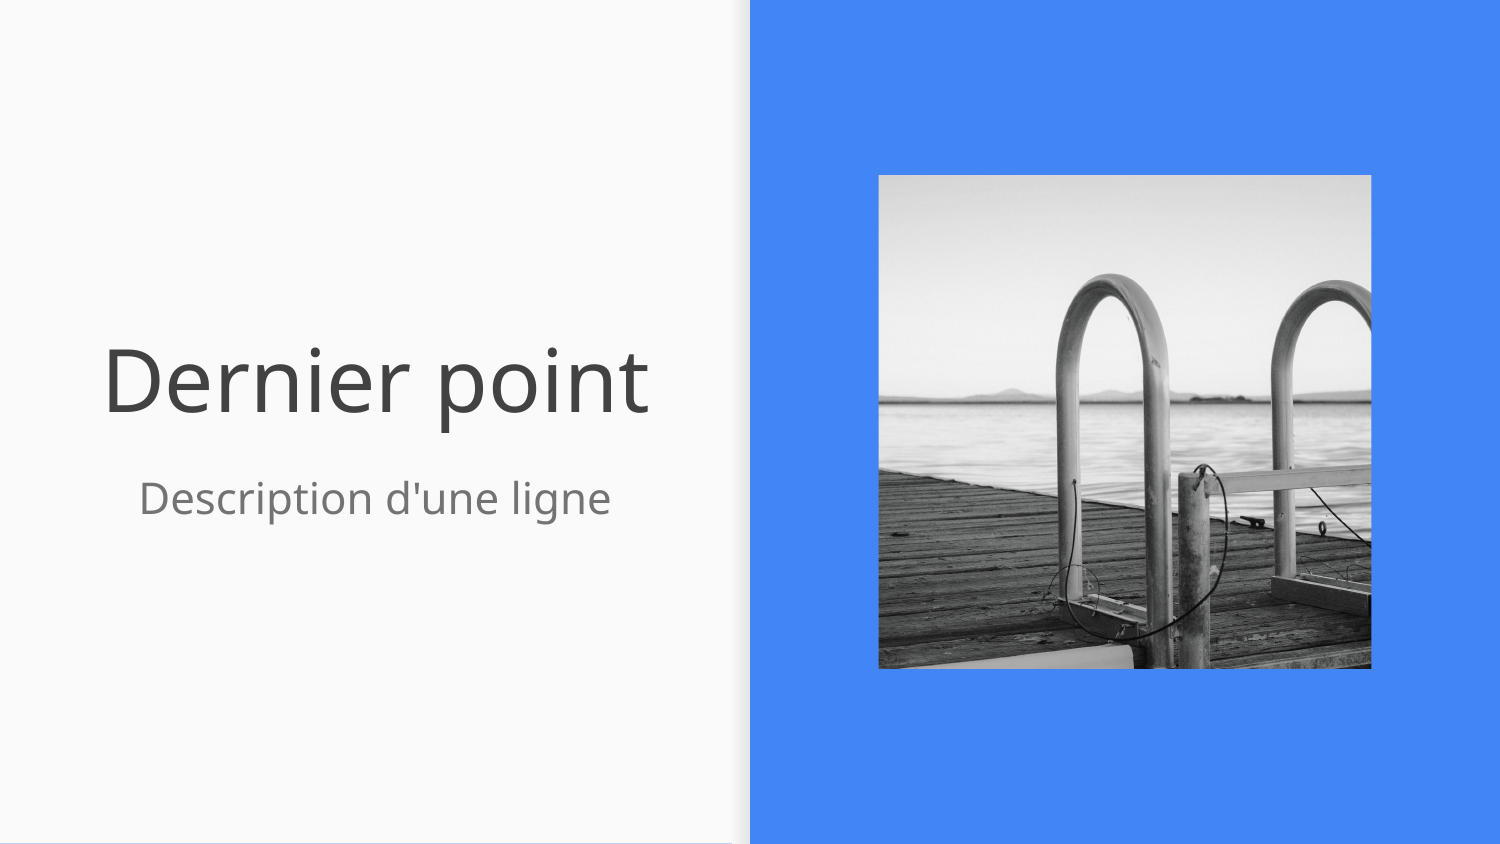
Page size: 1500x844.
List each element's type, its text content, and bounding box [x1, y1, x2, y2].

picture [878, 175, 1372, 669]
subtitle Description d'une ligne [43, 455, 708, 659]
title Dernier point [43, 202, 708, 446]
